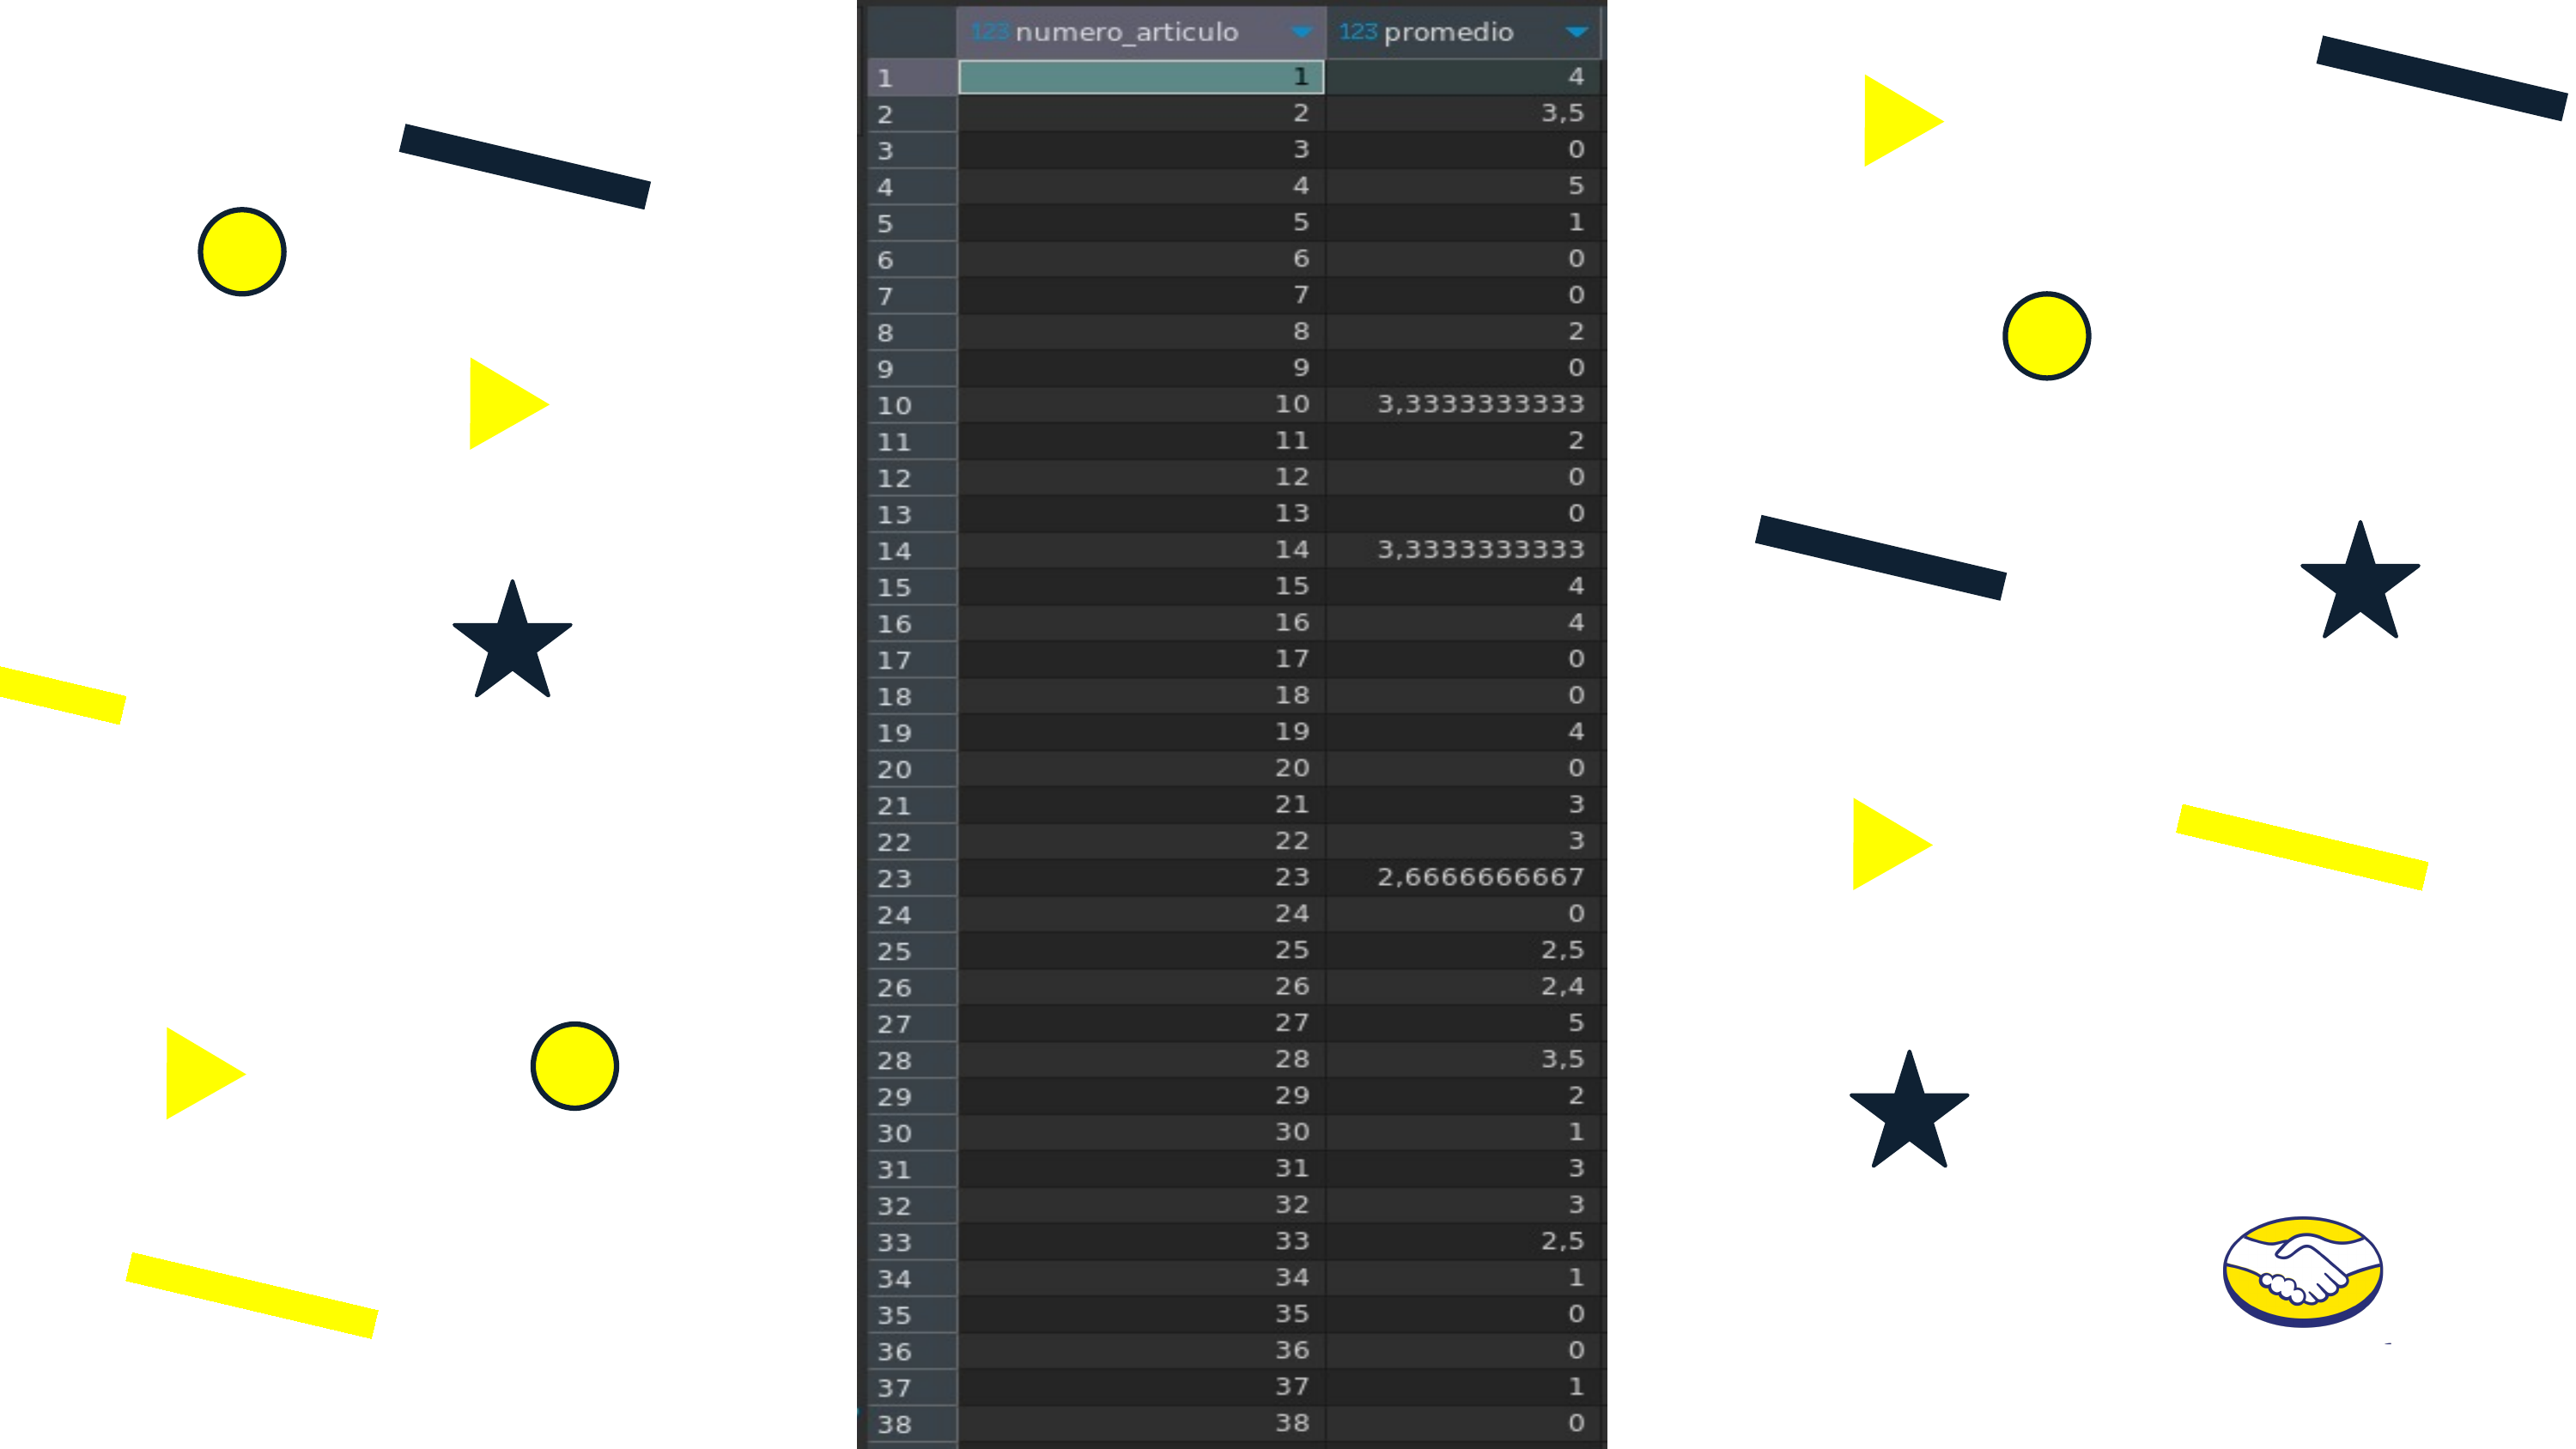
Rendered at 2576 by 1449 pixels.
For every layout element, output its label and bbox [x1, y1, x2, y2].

text_box [1850, 1049, 1970, 1168]
text_box [2300, 519, 2421, 639]
text_box [453, 579, 573, 698]
text_box [200, 209, 284, 294]
text_box [470, 357, 550, 450]
text_box [1864, 74, 1945, 167]
picture [2177, 1216, 2429, 1344]
text_box [2005, 294, 2089, 379]
text_box [125, 1252, 379, 1339]
text_box [532, 1023, 617, 1109]
text_box [166, 1027, 246, 1120]
text_box [398, 124, 652, 210]
text_box [2316, 35, 2569, 122]
text_box [1754, 514, 2008, 601]
picture [857, 0, 1607, 1449]
text_box [0, 666, 126, 724]
text_box [2176, 804, 2428, 891]
text_box [1853, 797, 1934, 891]
